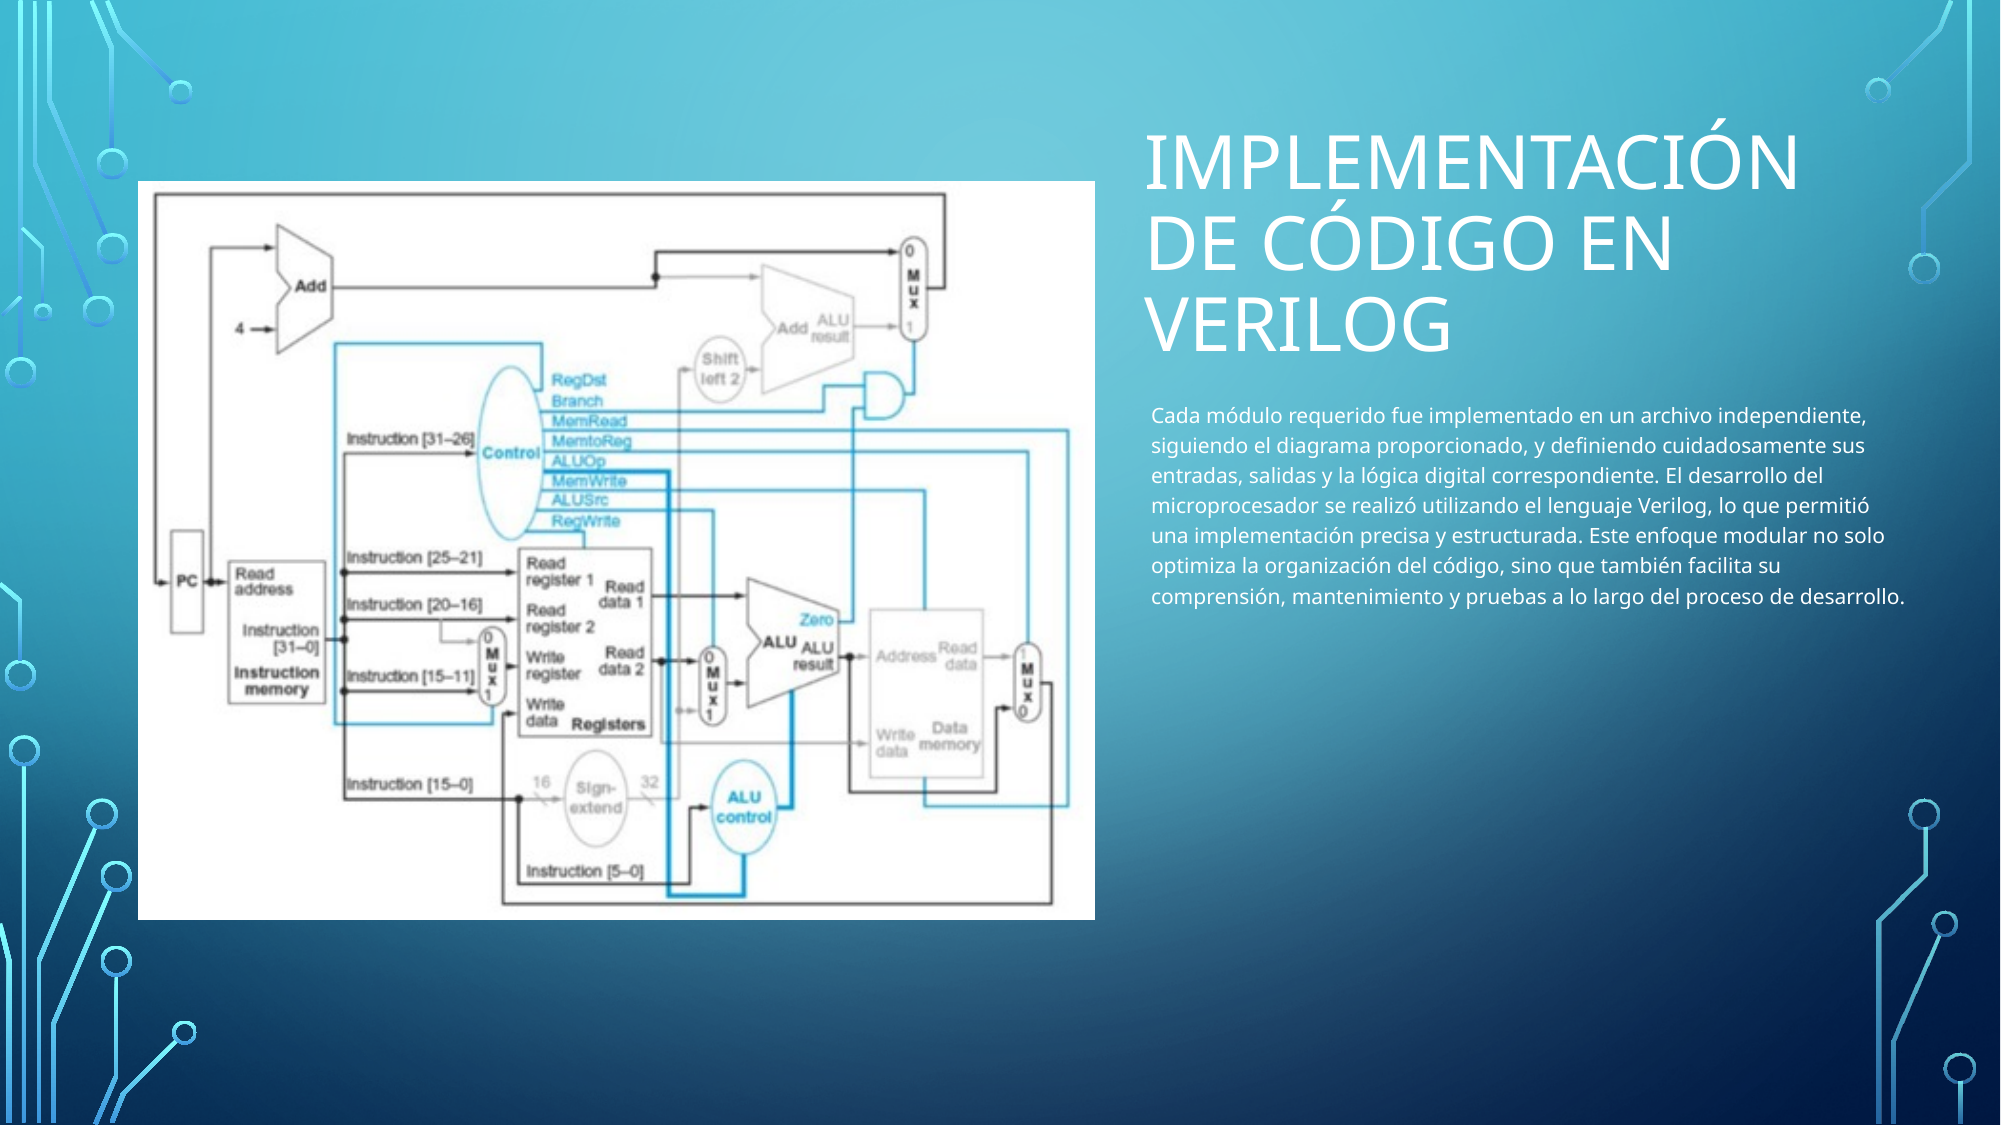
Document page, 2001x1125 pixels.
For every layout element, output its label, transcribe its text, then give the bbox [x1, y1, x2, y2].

picture [138, 181, 1095, 921]
list Cada módulo requerido fue implementado en un archivo independiente, siguiendo el diagrama proporcionado, y definiendo cuidadosamente sus entradas, salidas y la lógica digital correspondiente. El desarrollo del microprocesador se realizó utilizando el lenguaje Verilog, lo que permitió una implementación precisa y estructurada. Este enfoque modular no solo optimiza la organización del código, sino que también facilita su comprensión, mantenimiento y pruebas a lo largo del proceso de desarrollo. [1136, 389, 1922, 658]
title Implementación de código en verilog [1129, 125, 1929, 368]
